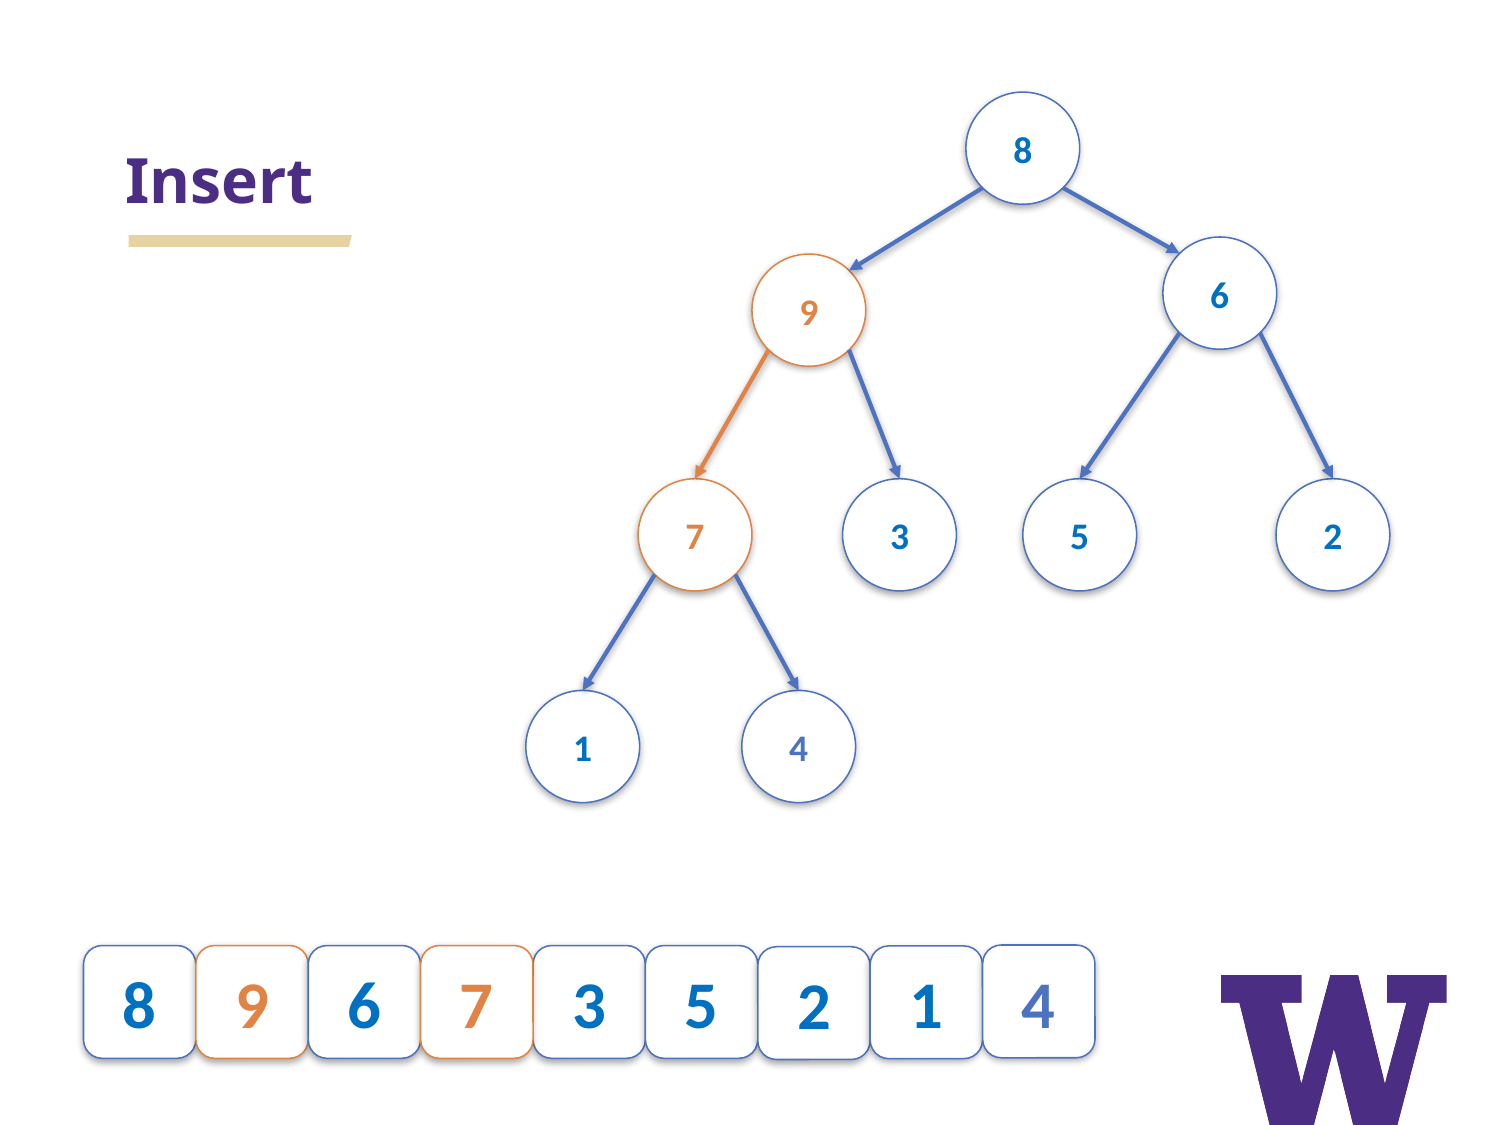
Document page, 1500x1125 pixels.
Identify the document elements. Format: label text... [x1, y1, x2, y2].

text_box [848, 349, 900, 479]
text_box 9 [751, 253, 867, 368]
text_box 4 [986, 944, 1096, 1059]
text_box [735, 574, 856, 803]
text_box 6 [1162, 236, 1278, 350]
text_box 3 [841, 478, 958, 592]
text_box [83, 945, 983, 1060]
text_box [848, 187, 983, 271]
text_box 8 [965, 91, 1081, 206]
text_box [694, 349, 769, 479]
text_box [1062, 187, 1180, 254]
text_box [525, 574, 655, 803]
text_box 7 [637, 478, 753, 592]
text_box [1022, 332, 1180, 592]
picture [1221, 975, 1447, 1125]
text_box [1259, 332, 1390, 592]
picture [128, 235, 352, 247]
title Insert [110, 60, 1453, 224]
